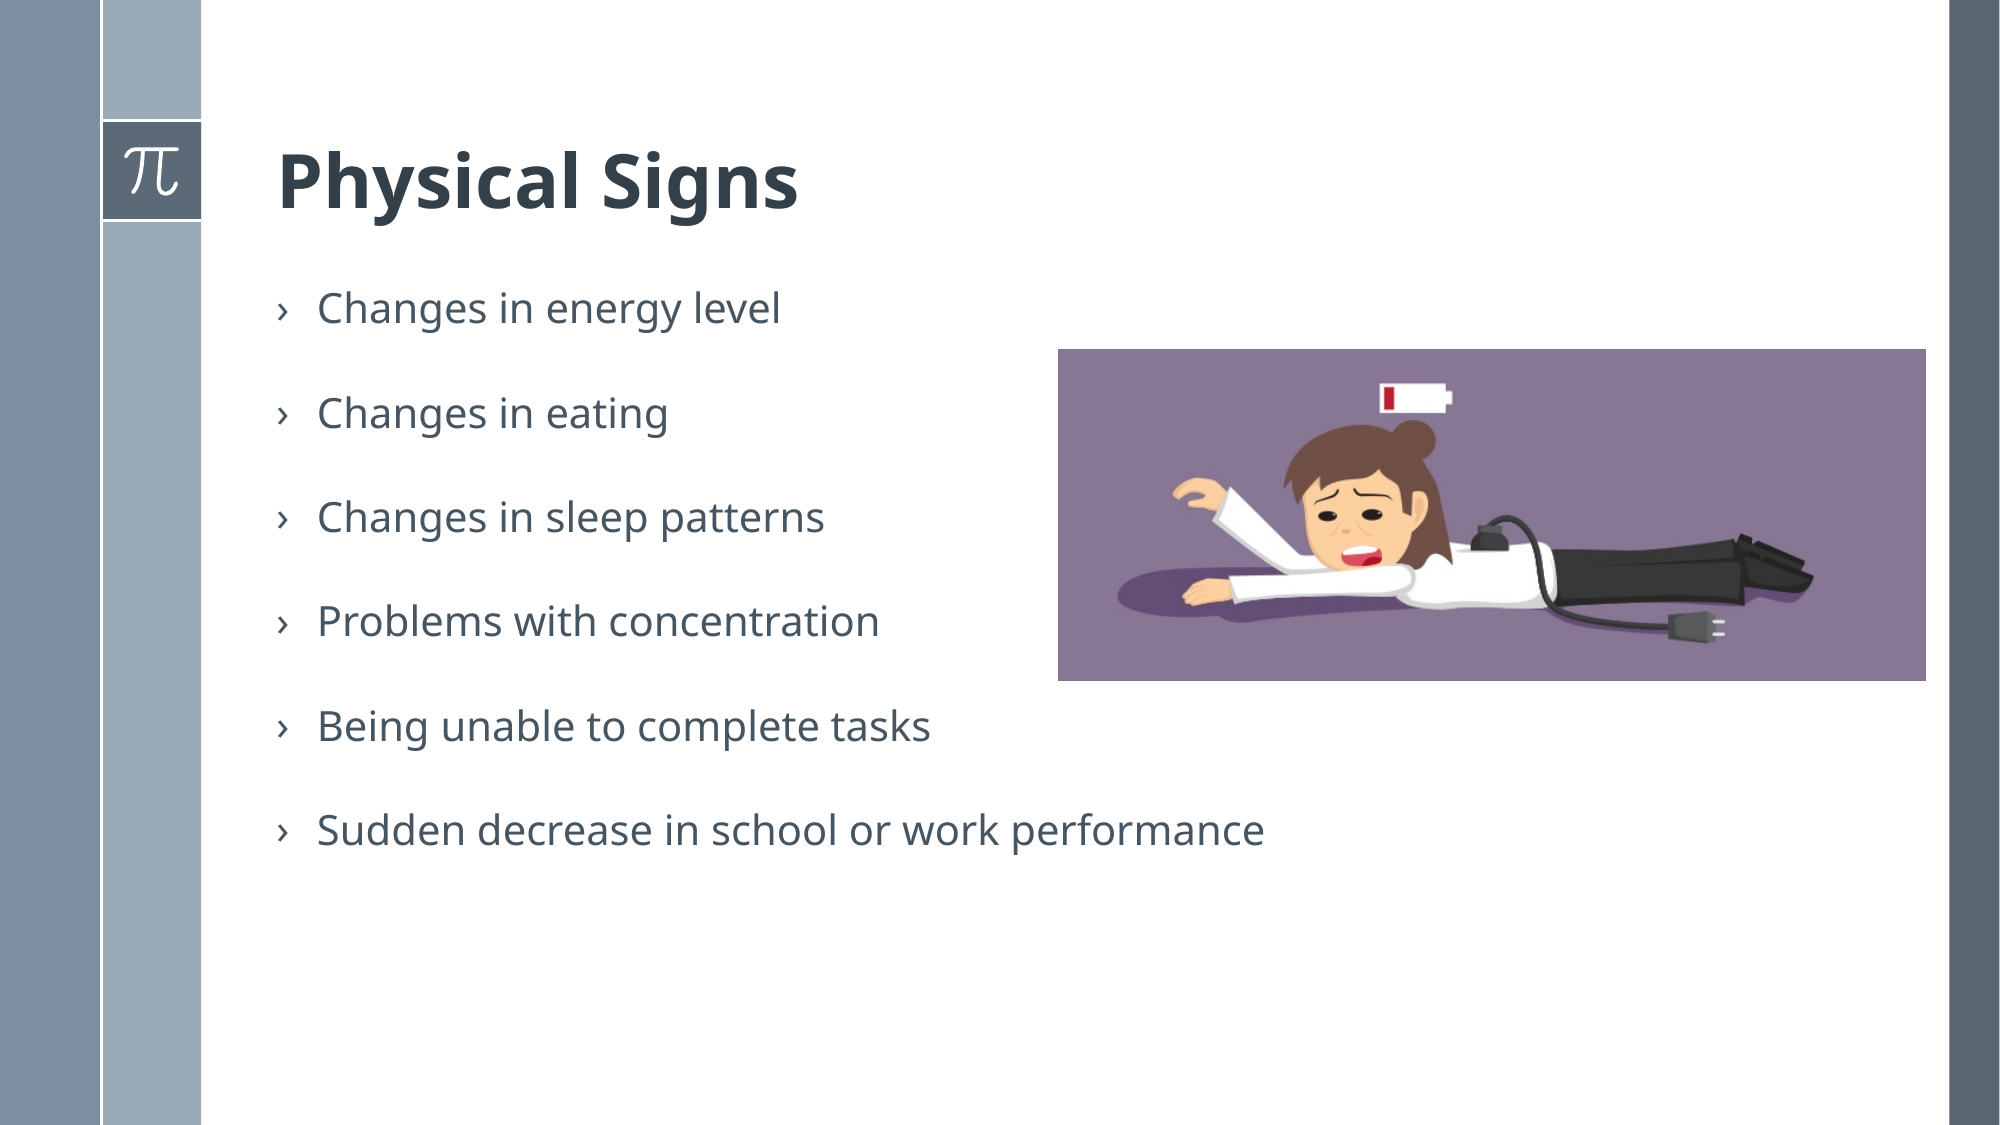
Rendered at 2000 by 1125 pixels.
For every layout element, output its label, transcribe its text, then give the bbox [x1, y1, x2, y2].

title Physical Signs [261, 29, 1867, 233]
list Changes in energy level Changes in eating Changes in sleep patterns Problems with concentration Being unable to complete tasks Sudden decrease in school or work performance [261, 249, 1815, 1000]
picture [1058, 349, 1926, 681]
